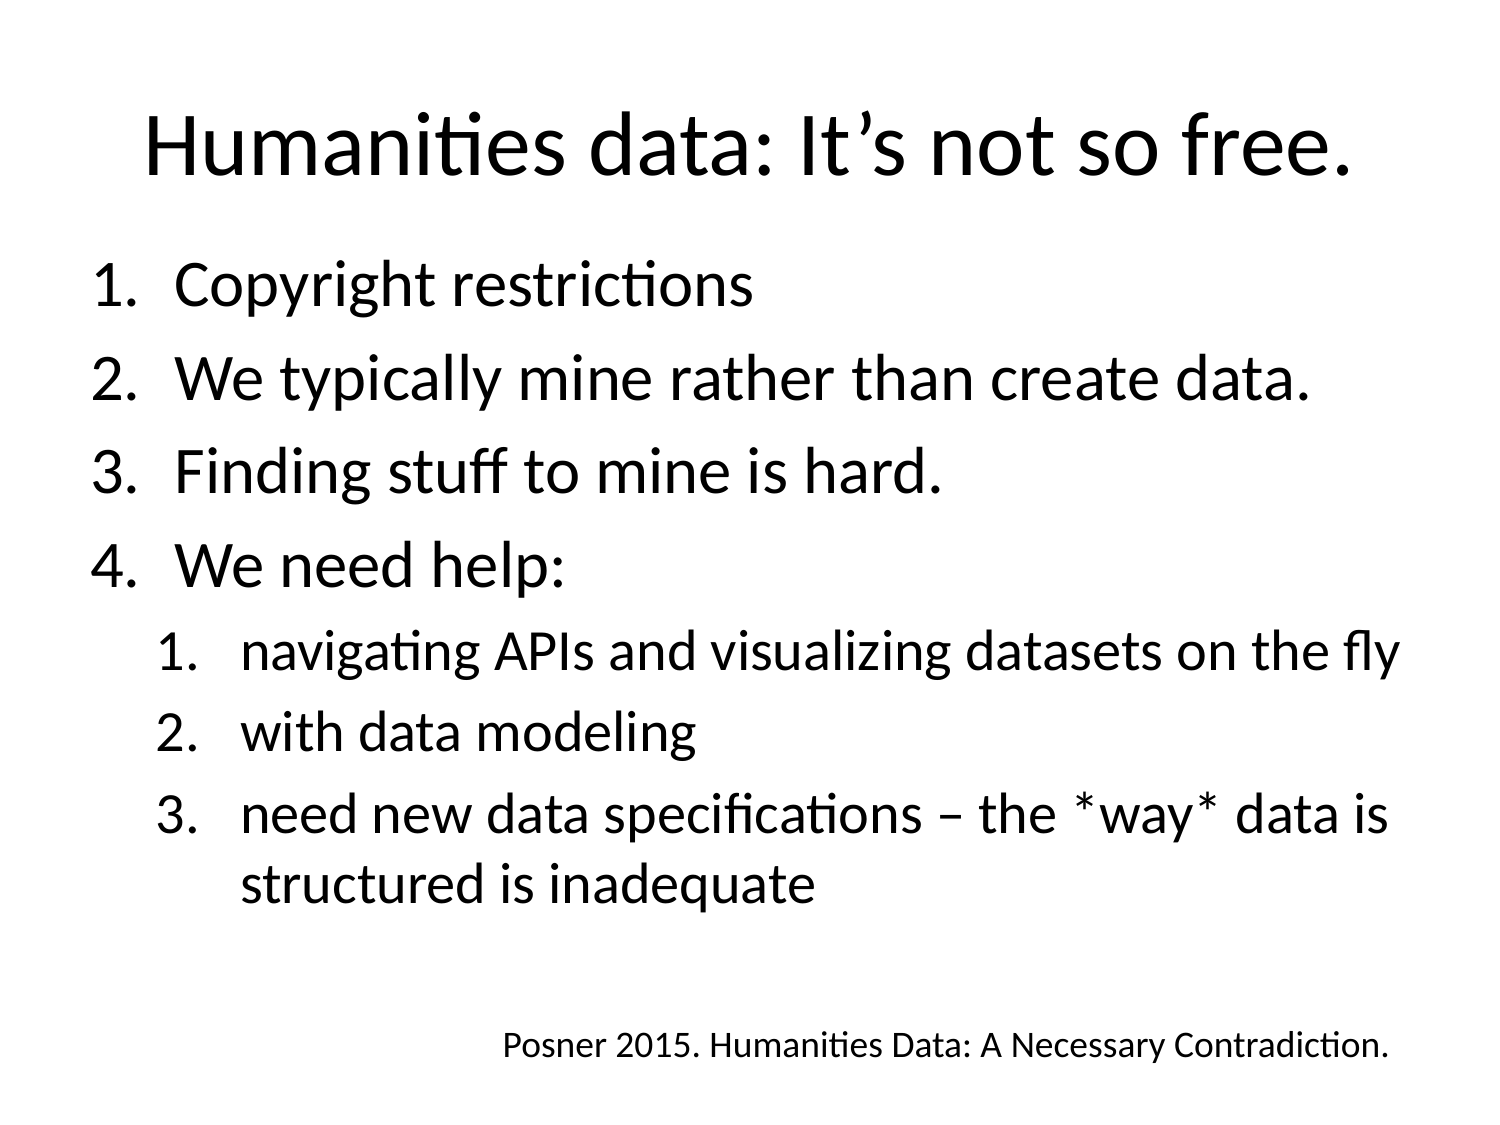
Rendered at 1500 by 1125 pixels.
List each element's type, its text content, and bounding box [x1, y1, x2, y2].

text_box Posner 2015. Humanities Data: A Necessary Contradiction. [295, 1012, 1406, 1072]
list Copyright restrictions We typically mine rather than create data. Finding stuff to mine is hard. We need help: navigating APIs and visualizing datasets on the fly with data modeling need new data specifications – the *way* data is structured is inadequate [75, 232, 1425, 964]
title Humanities data: It’s not so free. [75, 45, 1425, 232]
